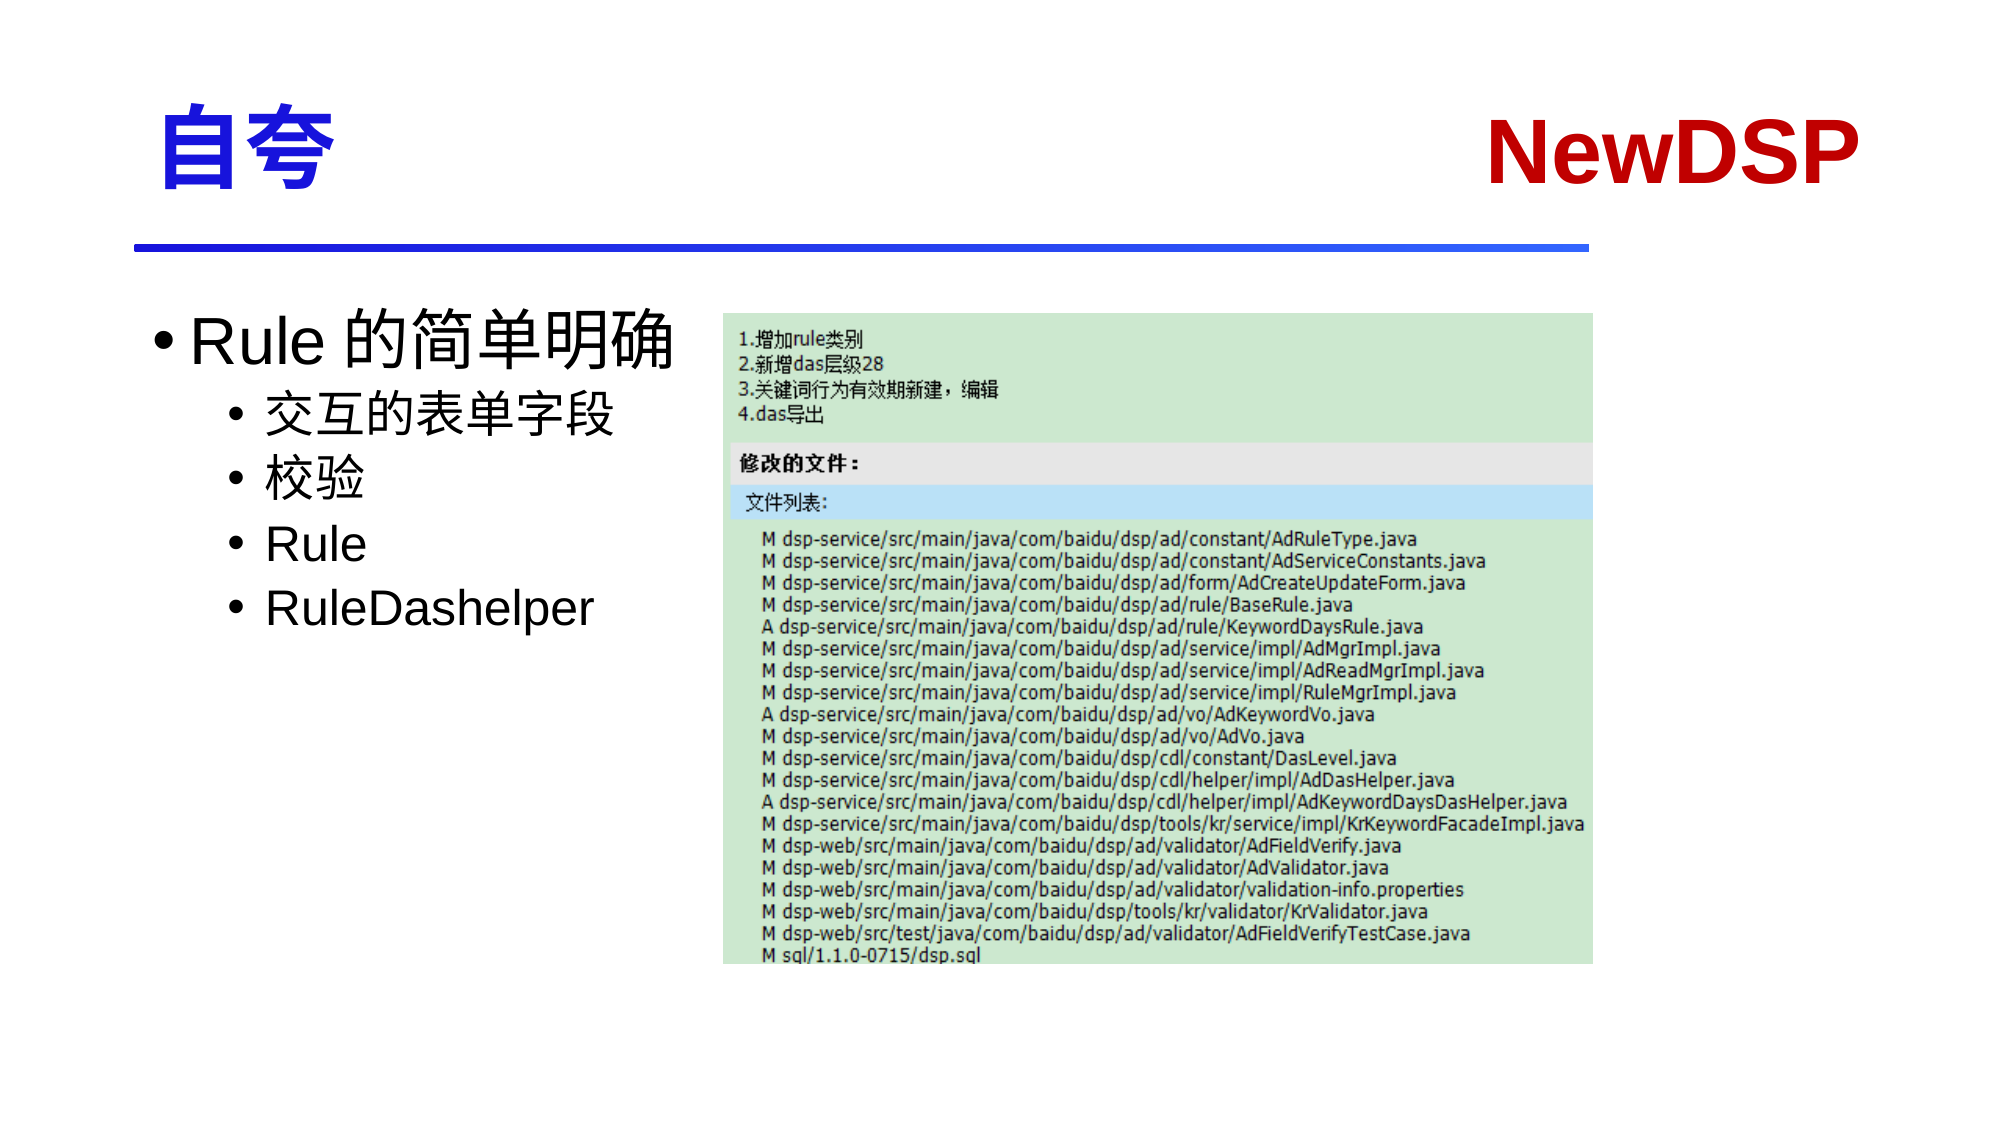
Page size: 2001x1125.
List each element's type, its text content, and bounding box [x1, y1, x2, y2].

list Rule的简单明确 交互的表单字段 校验 Rule RuleDashelper [137, 299, 1863, 1014]
title 自夸 [136, 59, 1517, 245]
picture [723, 313, 1593, 964]
